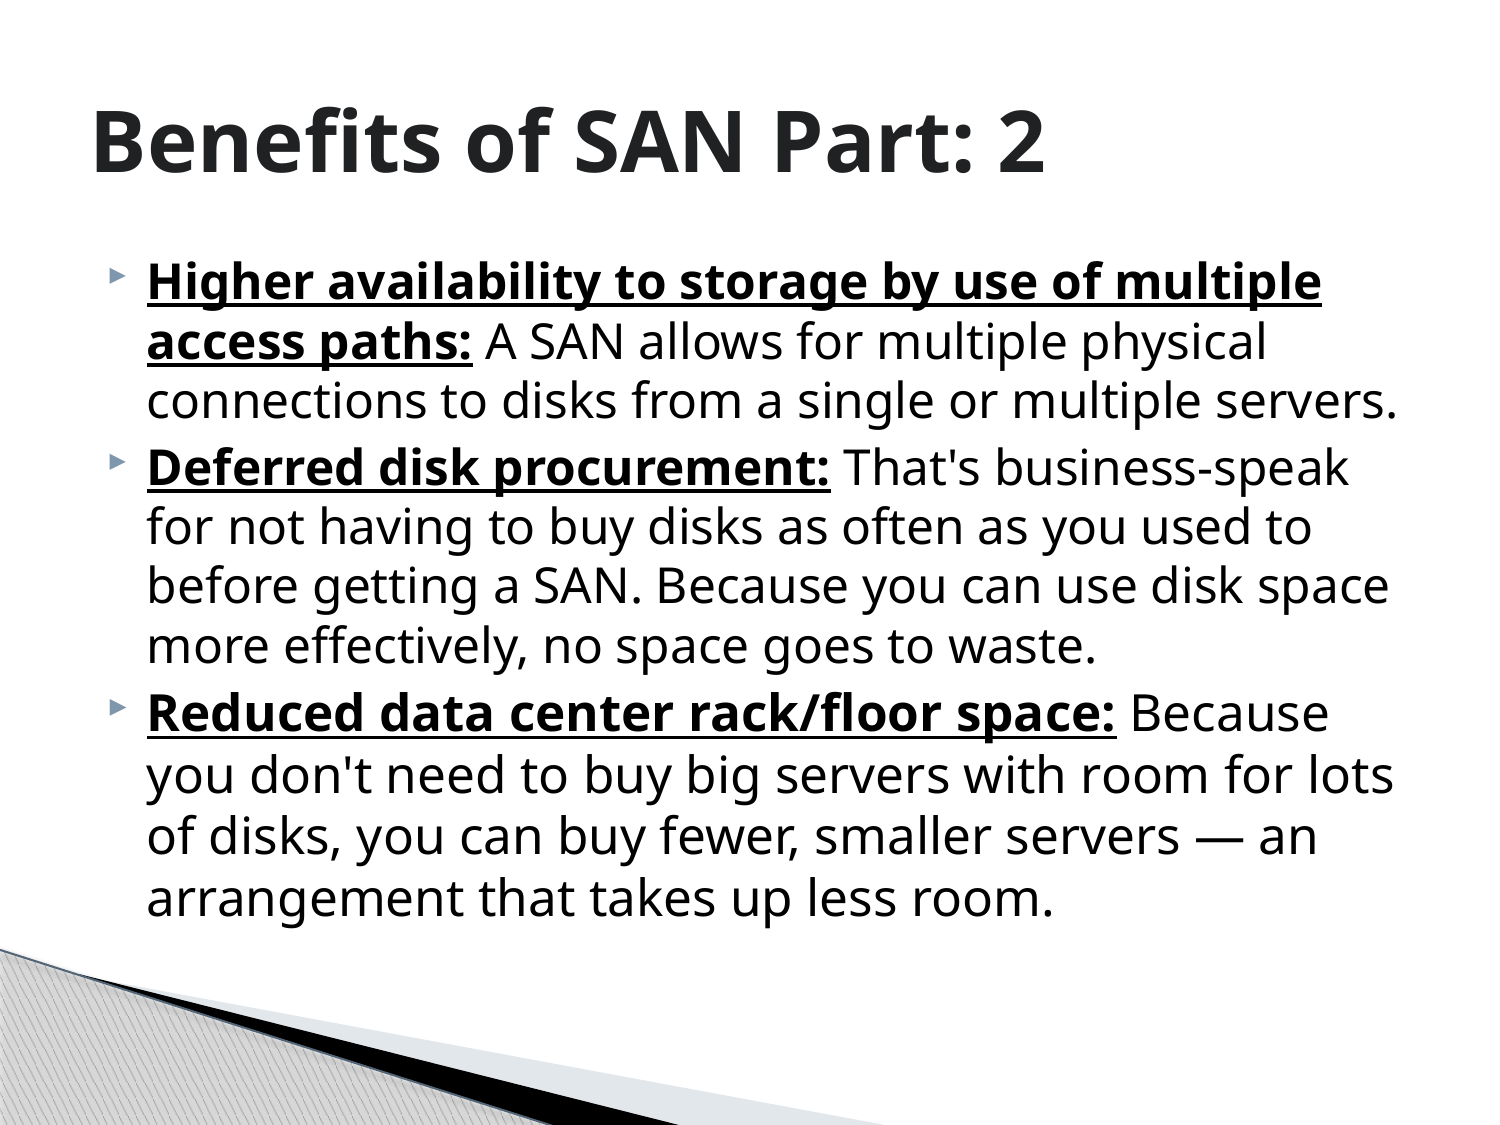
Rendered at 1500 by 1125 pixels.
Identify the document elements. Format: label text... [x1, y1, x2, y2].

list Higher availability to storage by use of multiple access paths: A SAN allows for multiple physical connections to disks from a single or multiple servers. Deferred disk procurement: That's business-speak for not having to buy disks as often as you used to before getting a SAN. Because you can use disk space more effectively, no space goes to waste. Reduced data center rack/floor space: Because you don't need to buy big servers with room for lots of disks, you can buy fewer, smaller servers — an arrangement that takes up less room. [75, 243, 1425, 986]
title Benefits of SAN Part: 2 [75, 45, 1425, 233]
